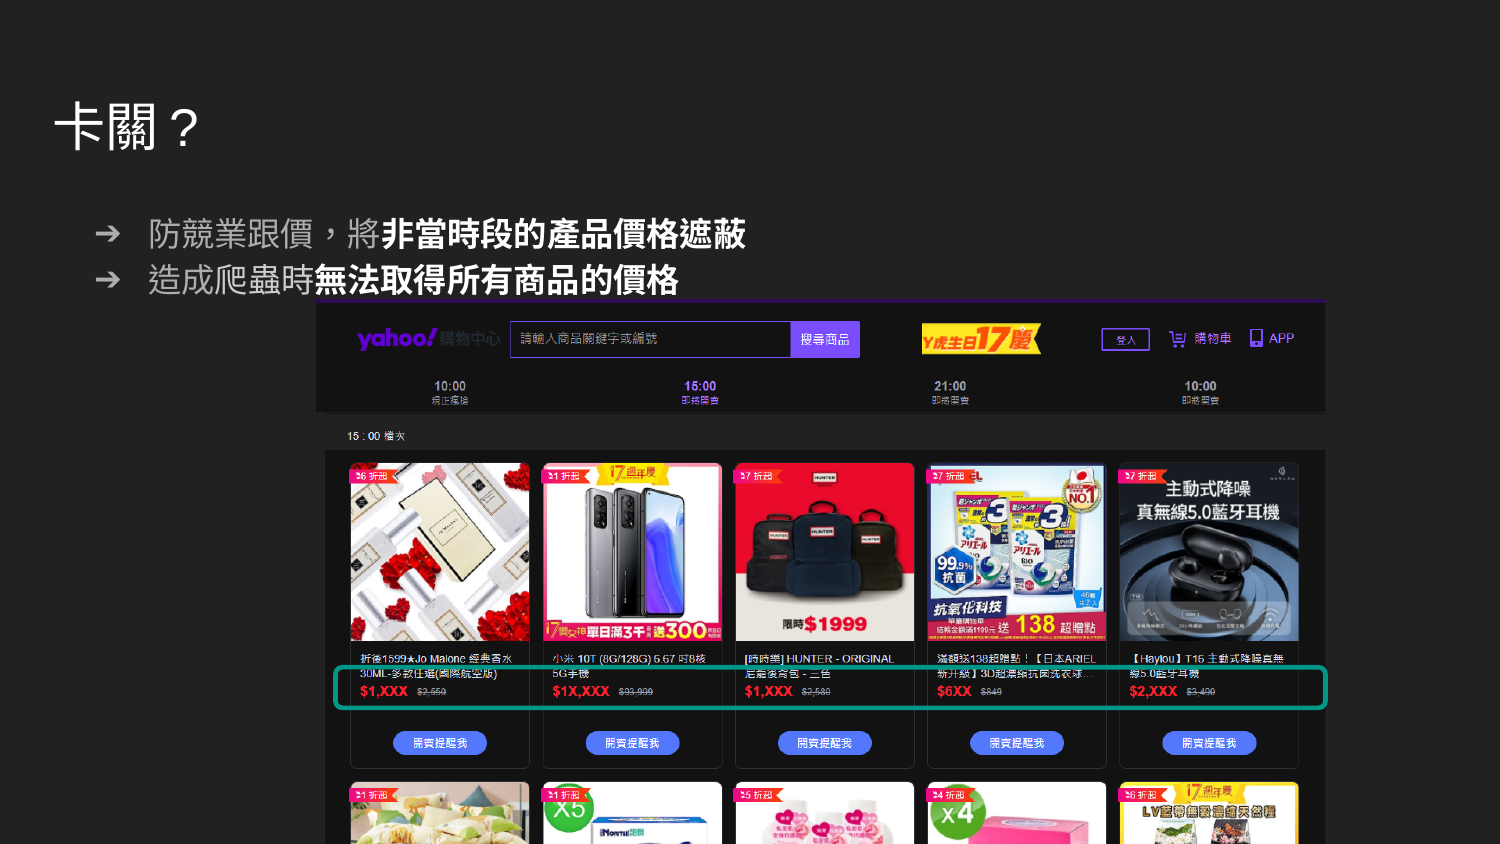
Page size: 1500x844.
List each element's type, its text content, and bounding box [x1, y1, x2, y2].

list 防競業跟價，將非當時段的產品價格遮蔽 造成爬蟲時無法取得所有商品的價格 [58, 192, 1045, 753]
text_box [315, 298, 1335, 844]
title 卡關? [37, 78, 1435, 173]
